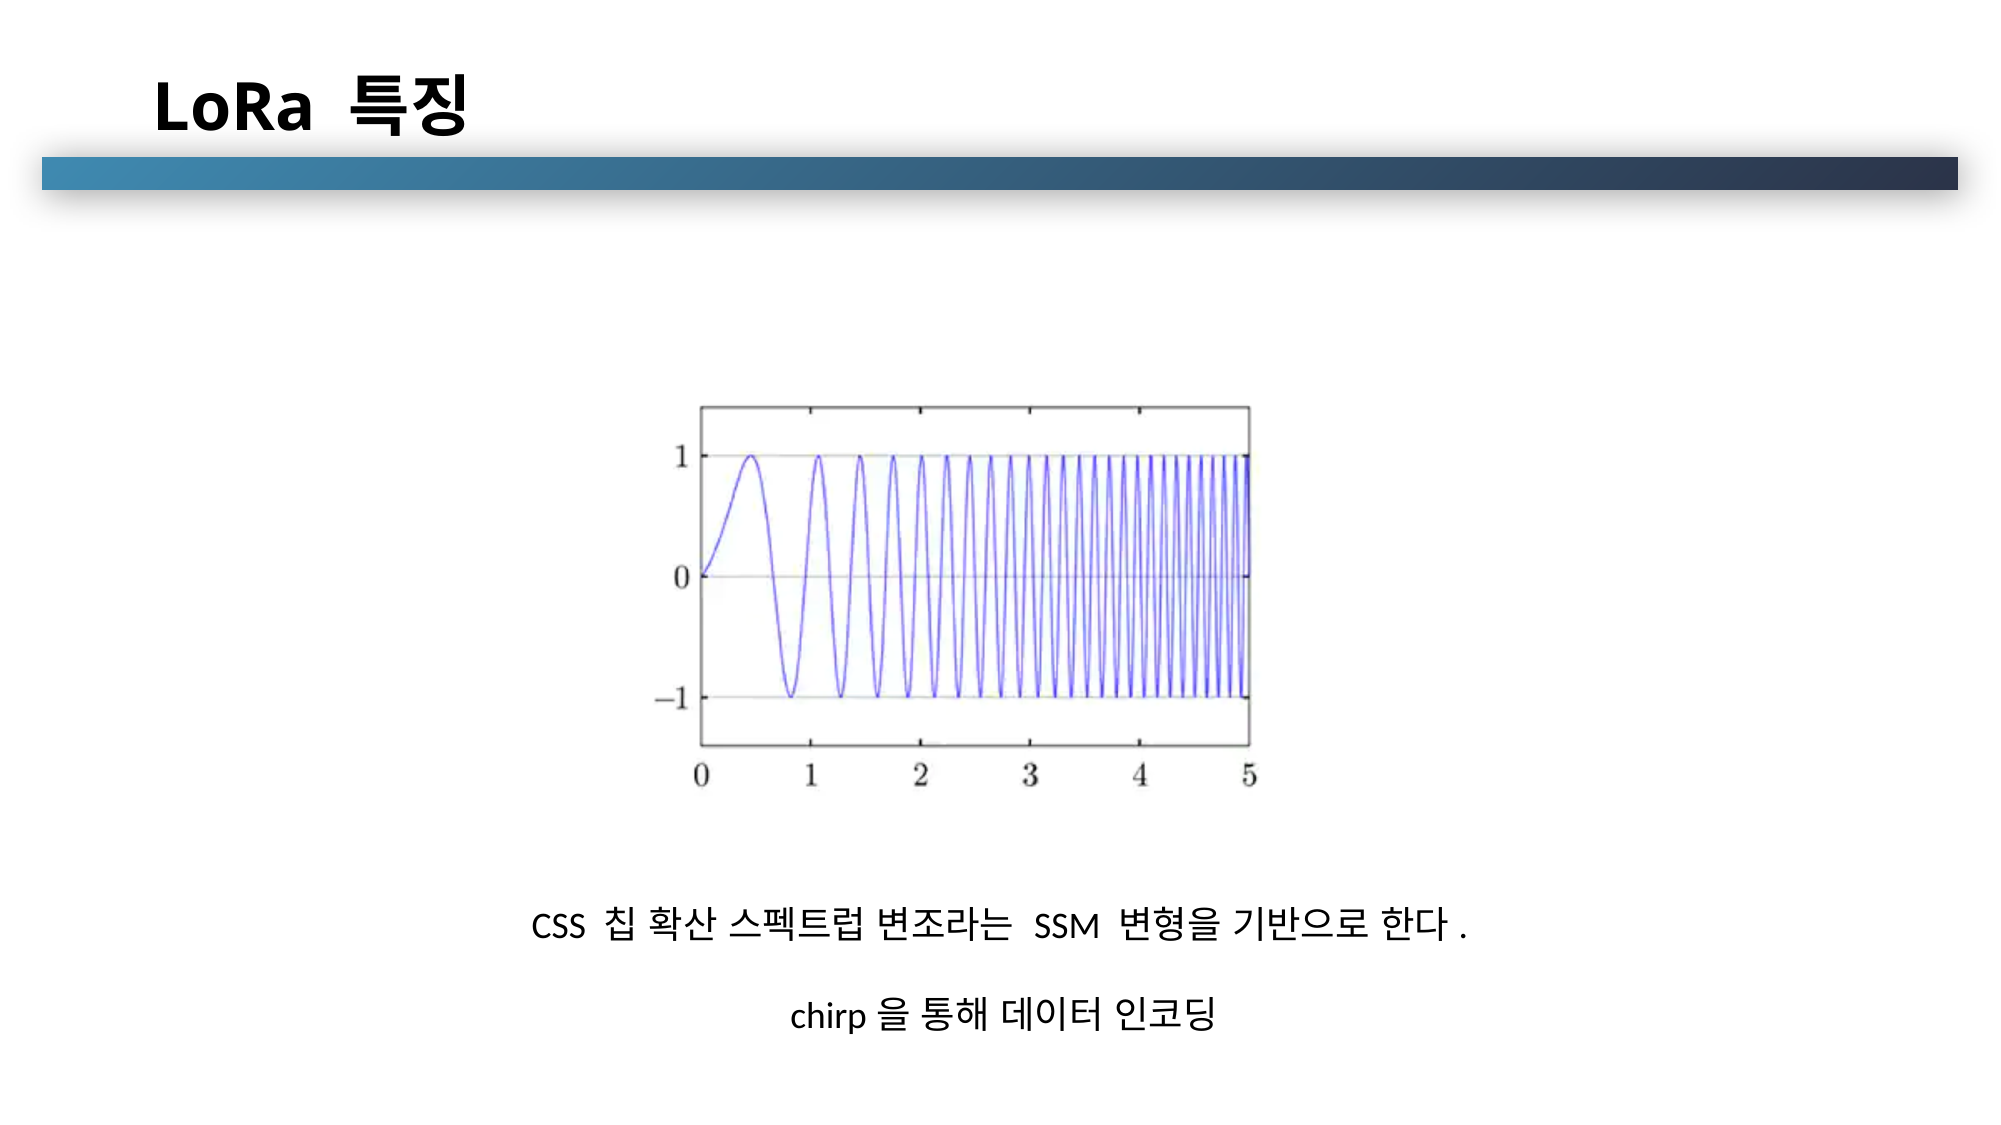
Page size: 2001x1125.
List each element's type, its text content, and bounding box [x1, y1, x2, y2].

text_box CSS 칩 확산 스펙트럽 변조라는 SSM 변형을 기반으로 한다. chirp을 통해 데이터 인코딩 [516, 893, 1483, 1043]
text_box [41, 157, 137, 191]
text_box [1863, 157, 1959, 191]
picture [578, 375, 1363, 806]
title LoRa 특징 [137, 0, 1863, 218]
